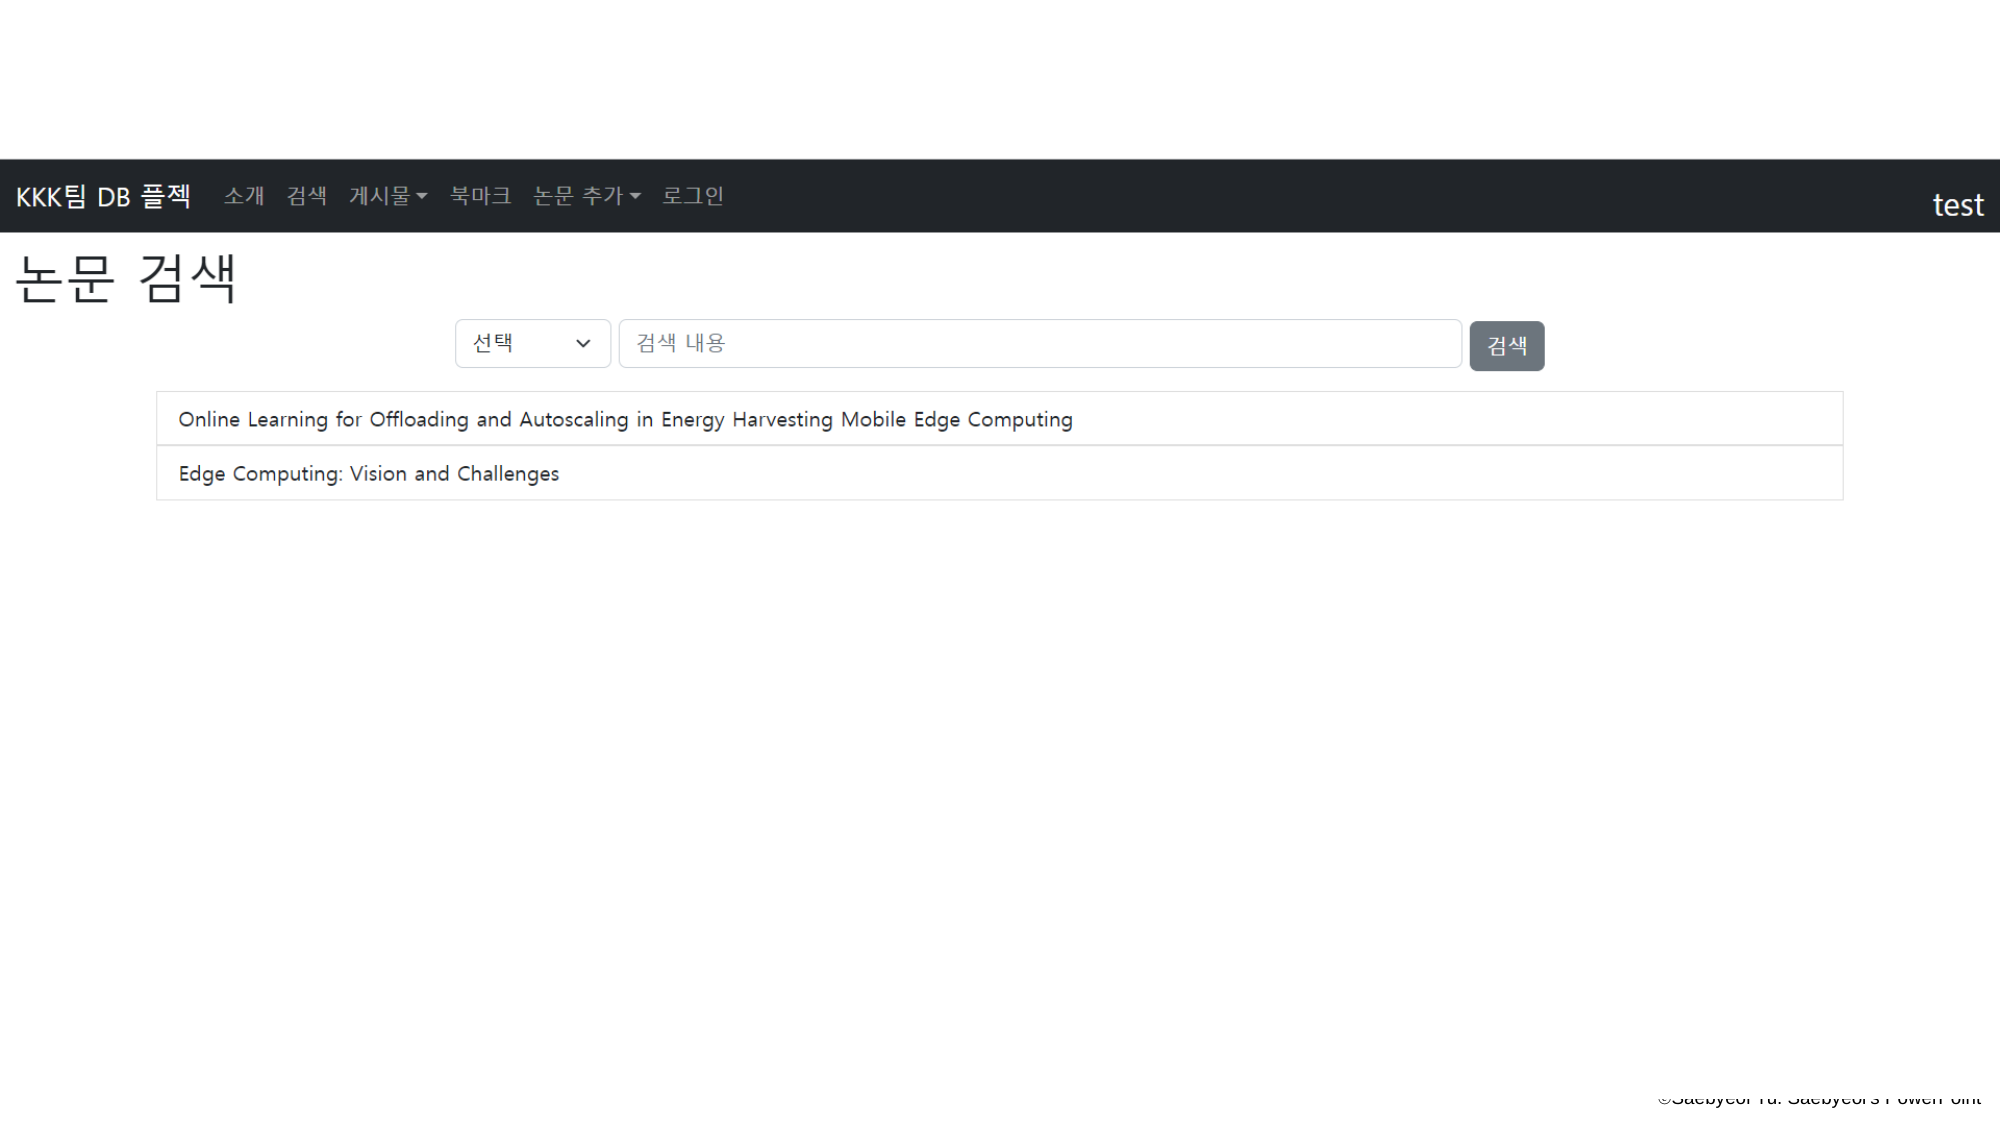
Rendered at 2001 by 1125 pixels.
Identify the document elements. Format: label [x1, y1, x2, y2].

picture [0, 149, 2000, 1099]
